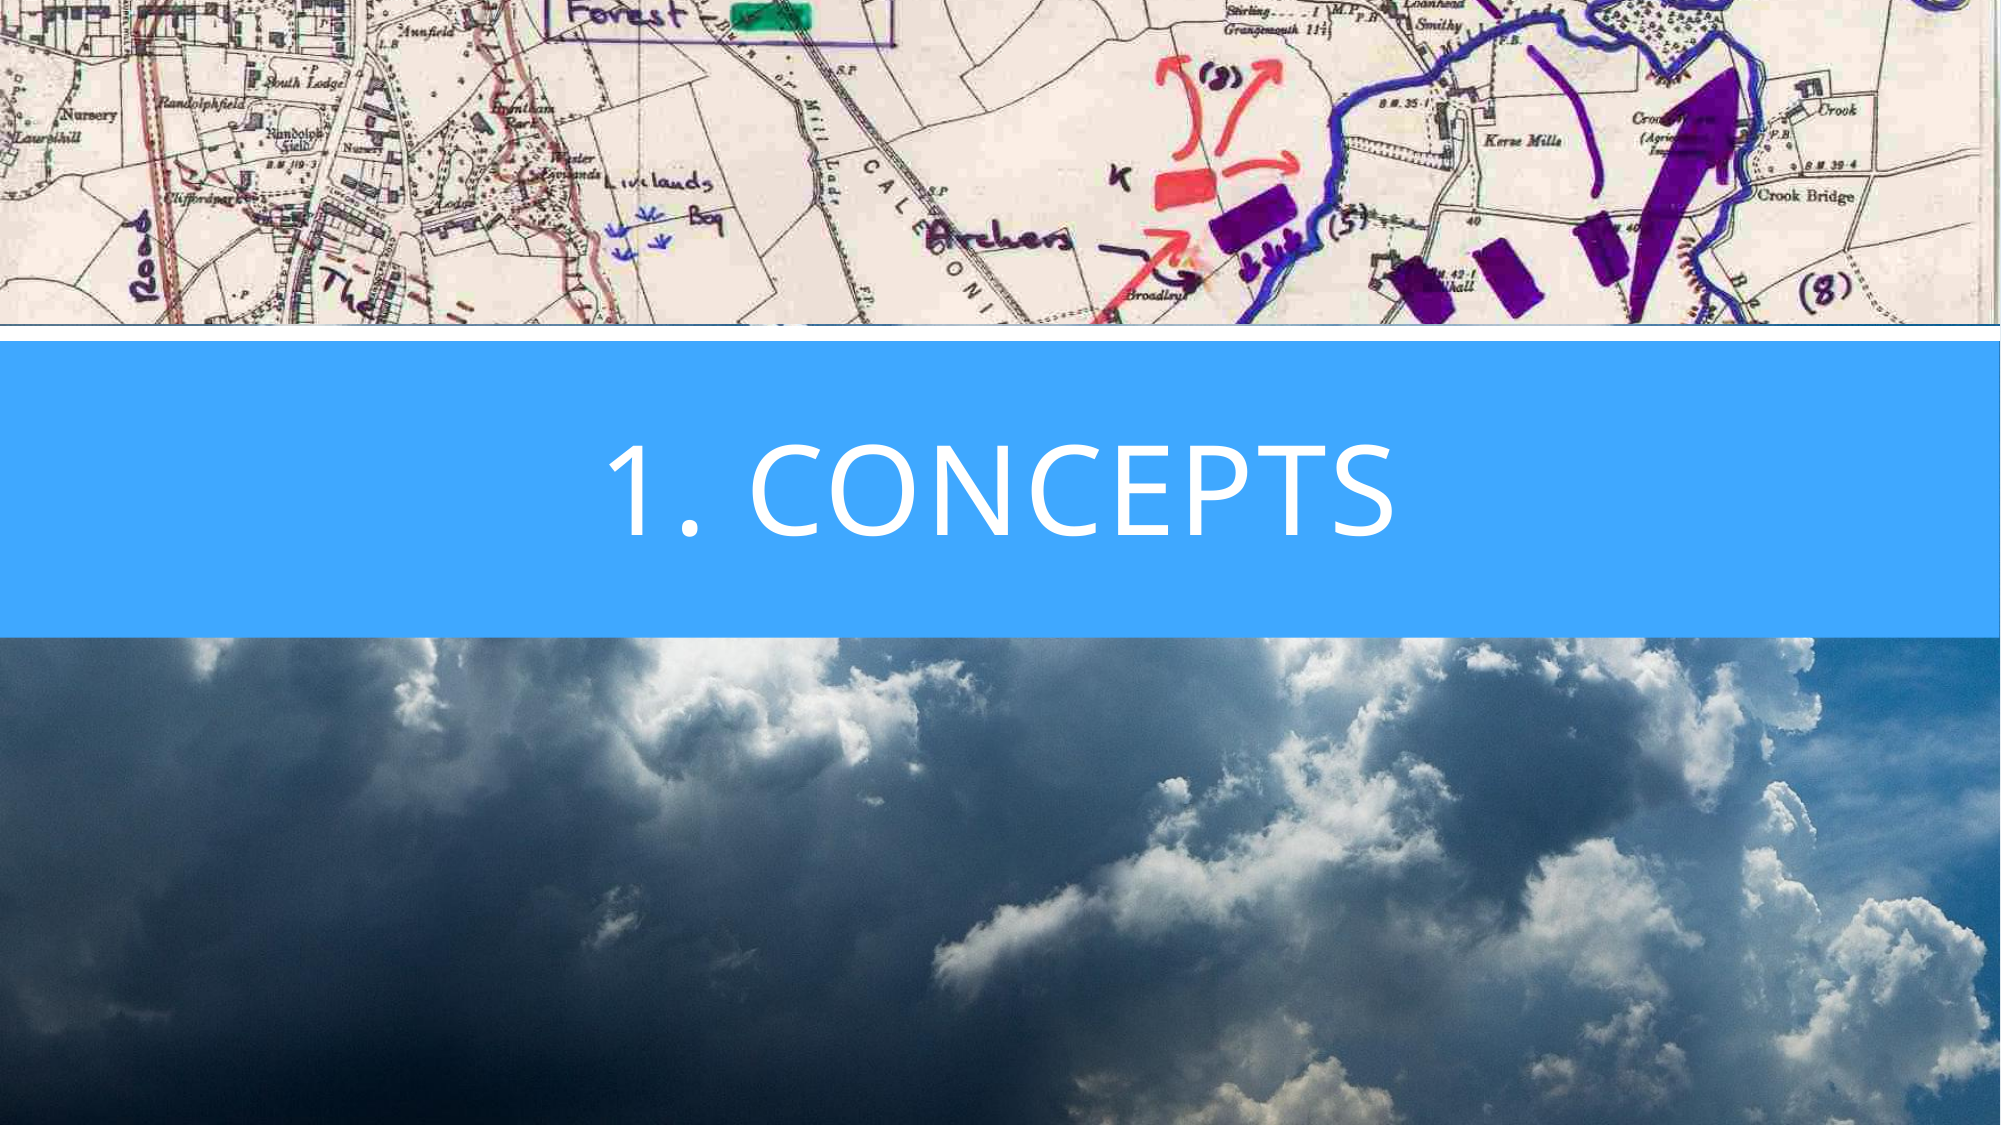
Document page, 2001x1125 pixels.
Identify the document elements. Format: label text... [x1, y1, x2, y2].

title 1. concepts [136, 362, 1862, 638]
picture [0, 0, 2001, 1125]
